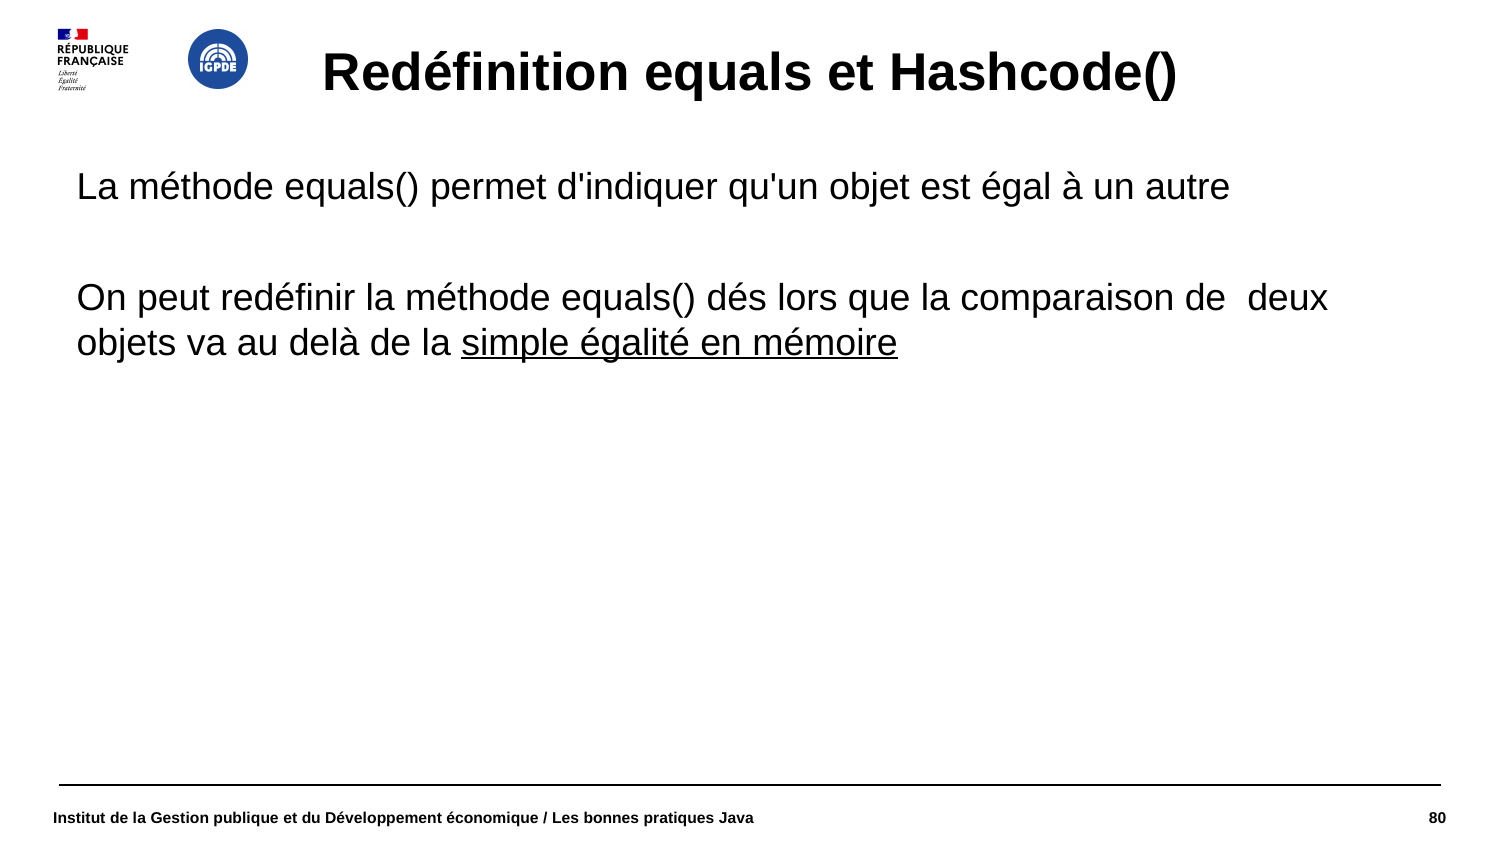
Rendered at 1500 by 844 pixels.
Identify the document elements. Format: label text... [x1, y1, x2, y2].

picture [47, 18, 139, 101]
title Redéfinition equals et Hashcode() [322, 44, 1282, 116]
picture [188, 29, 248, 89]
slide_number 80 [1224, 787, 1447, 844]
list La méthode equals() permet d'indiquer qu'un objet est égal à un autre On peut redéfinir la méthode equals() dés lors que la comparaison de deux objets va au delà de la simple égalité en mémoire [76, 161, 1364, 617]
footer Institut de la Gestion publique et du Développement économique / Les bonnes pratiques Java [53, 787, 780, 844]
